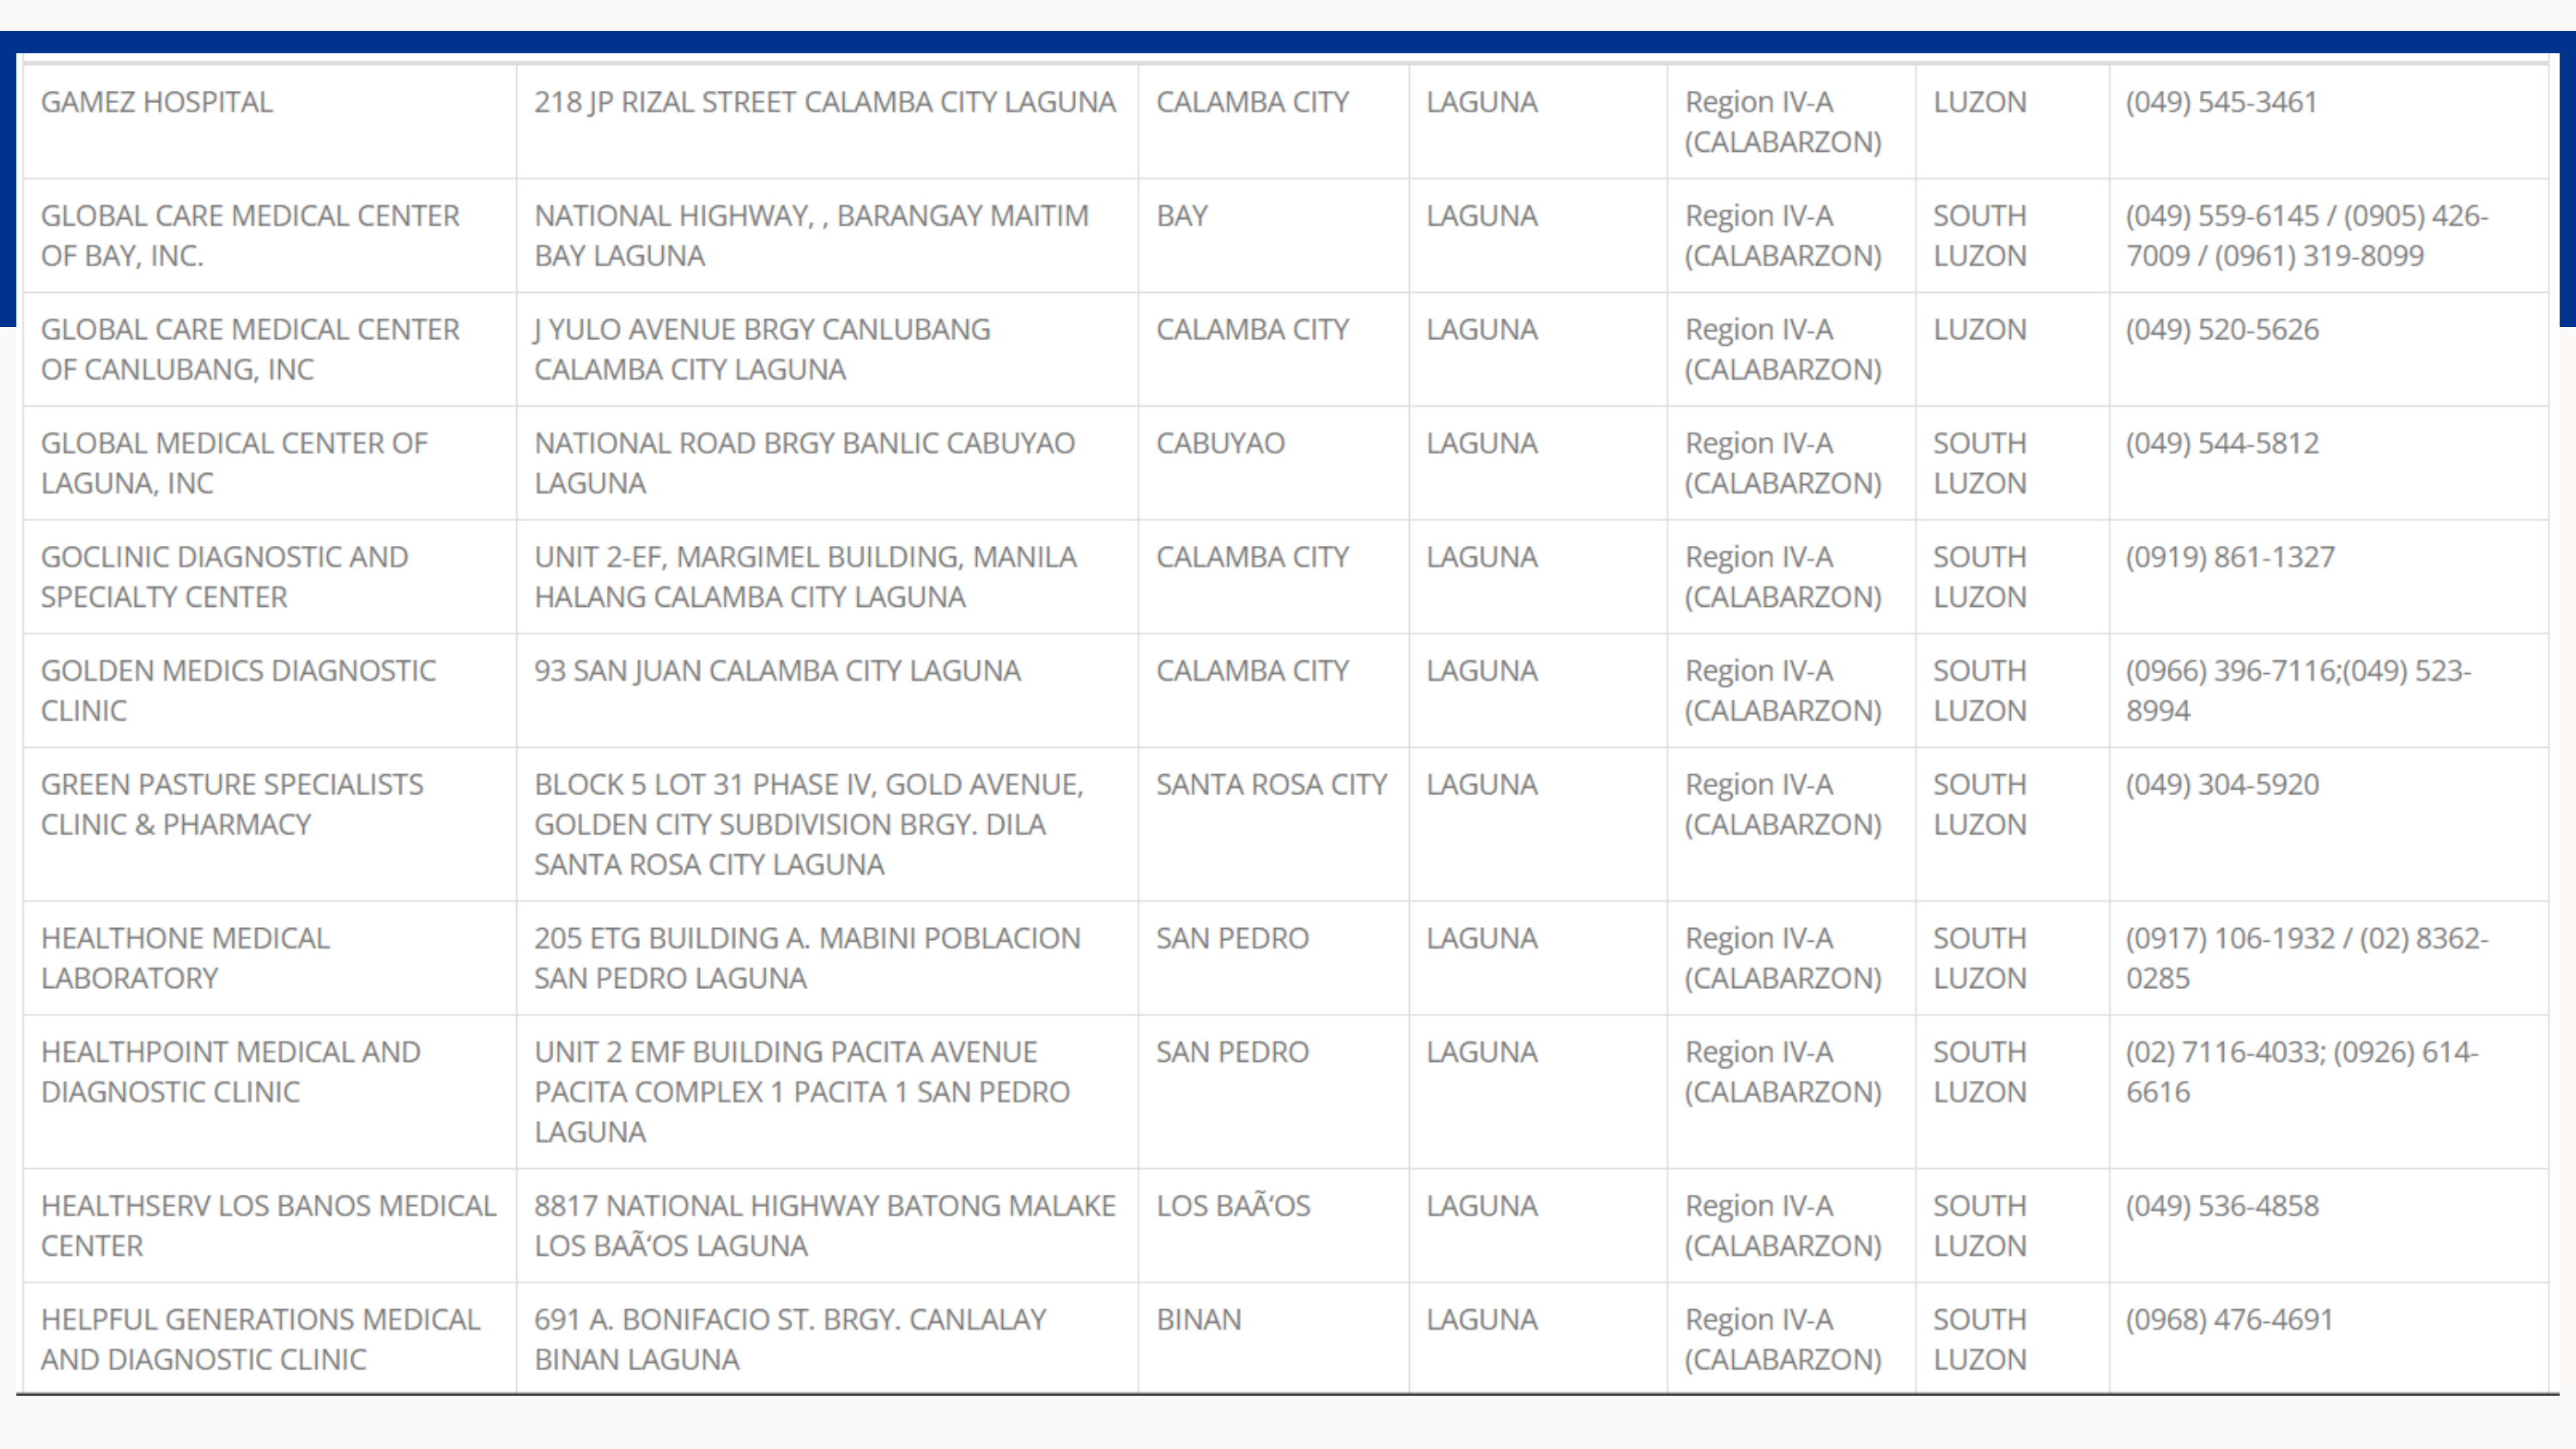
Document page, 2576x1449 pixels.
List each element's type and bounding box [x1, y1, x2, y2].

picture [16, 52, 2560, 1396]
text_box [0, 30, 2576, 328]
